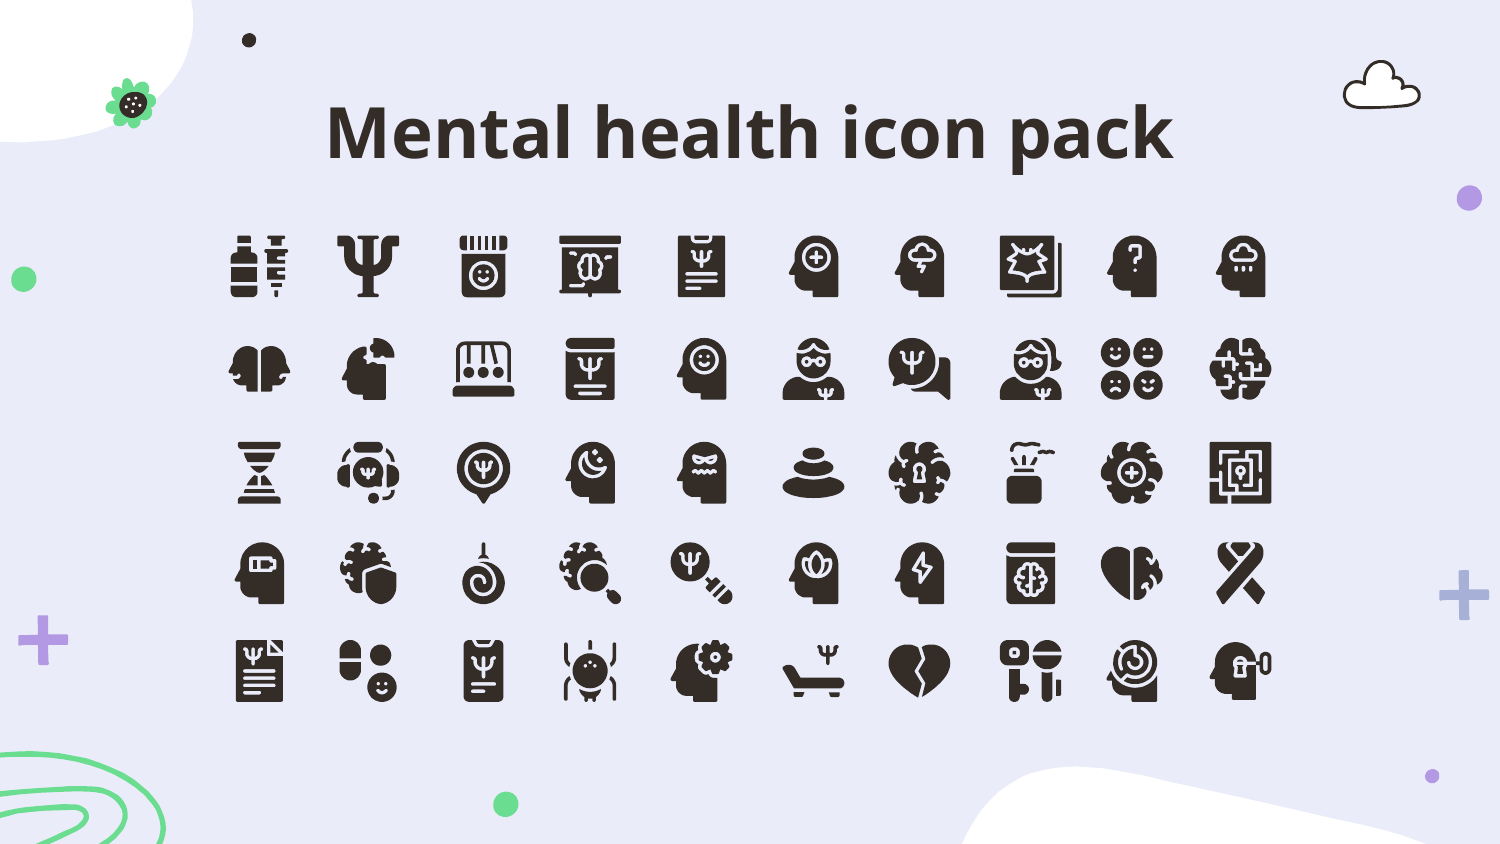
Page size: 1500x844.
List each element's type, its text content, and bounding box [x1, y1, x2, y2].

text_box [1209, 641, 1272, 701]
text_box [676, 441, 727, 504]
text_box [888, 441, 951, 504]
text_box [456, 441, 511, 504]
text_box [782, 337, 845, 400]
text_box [1106, 235, 1157, 298]
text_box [1106, 639, 1158, 703]
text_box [336, 235, 400, 298]
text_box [894, 542, 945, 605]
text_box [235, 639, 284, 703]
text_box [888, 337, 951, 400]
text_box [894, 235, 945, 298]
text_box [788, 542, 839, 605]
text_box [1209, 441, 1272, 504]
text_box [234, 542, 285, 605]
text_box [999, 639, 1062, 703]
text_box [782, 447, 845, 499]
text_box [336, 441, 400, 504]
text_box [341, 337, 395, 400]
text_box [558, 235, 622, 298]
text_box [563, 639, 617, 703]
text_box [1100, 546, 1163, 601]
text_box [670, 542, 733, 605]
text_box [459, 235, 508, 298]
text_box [1100, 441, 1163, 504]
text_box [788, 235, 839, 298]
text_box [782, 644, 845, 698]
title Mental health icon pack [118, 72, 1382, 167]
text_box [565, 441, 616, 504]
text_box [462, 542, 506, 605]
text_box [463, 639, 504, 703]
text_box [565, 337, 615, 400]
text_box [228, 345, 291, 392]
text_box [1209, 337, 1272, 400]
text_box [676, 337, 727, 400]
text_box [1100, 337, 1163, 400]
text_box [339, 542, 397, 605]
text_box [999, 337, 1062, 400]
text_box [1006, 542, 1056, 605]
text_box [999, 235, 1062, 298]
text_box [1215, 542, 1265, 605]
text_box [339, 639, 397, 703]
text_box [237, 441, 281, 504]
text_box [1215, 235, 1266, 298]
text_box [230, 235, 289, 298]
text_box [558, 542, 622, 605]
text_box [670, 639, 733, 703]
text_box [1006, 441, 1056, 504]
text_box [677, 235, 726, 298]
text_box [888, 644, 951, 699]
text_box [452, 341, 515, 397]
